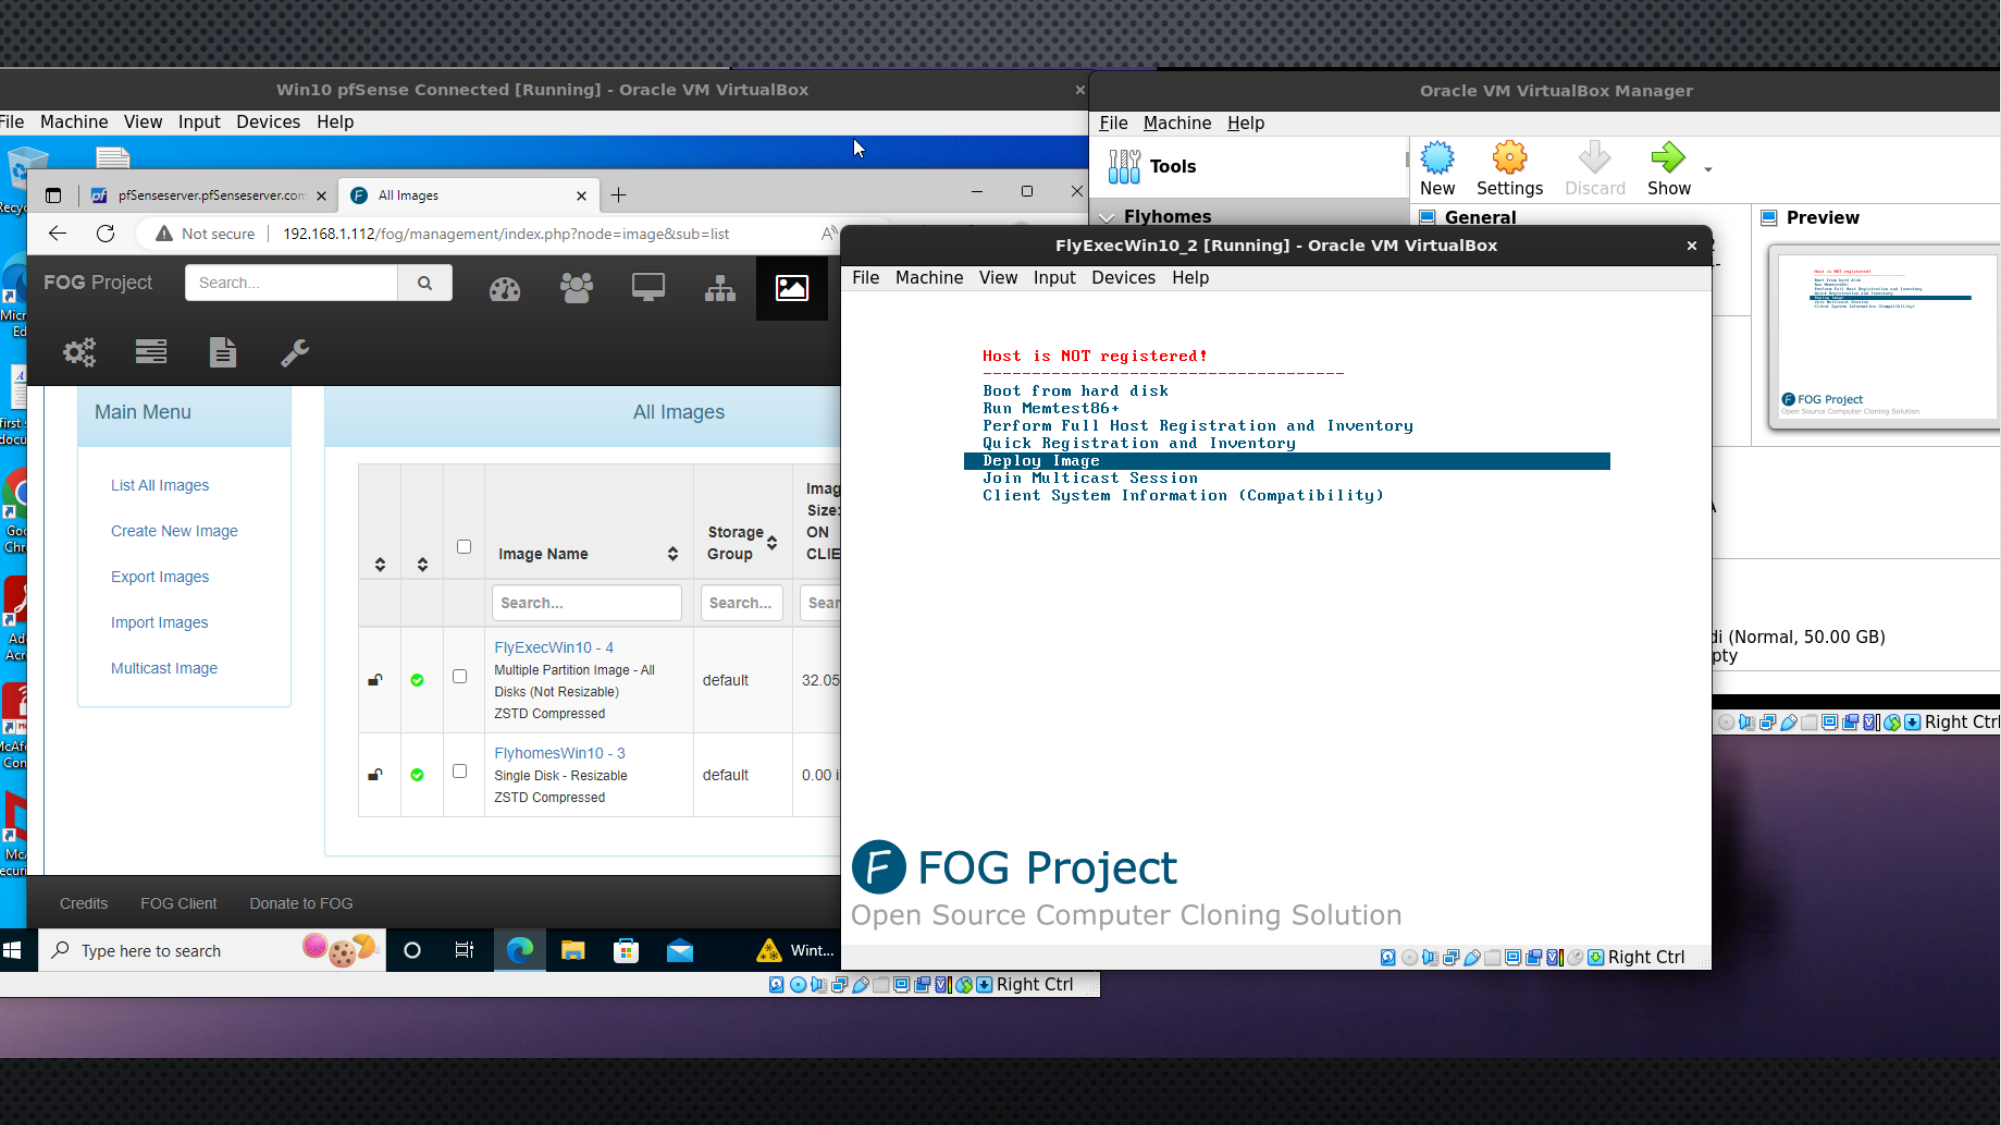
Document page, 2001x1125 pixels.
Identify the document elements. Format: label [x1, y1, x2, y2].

picture [0, 435, 16, 443]
picture [7, 651, 17, 659]
picture [14, 419, 19, 427]
picture [0, 67, 2000, 1058]
picture [0, 869, 8, 874]
picture [0, 203, 13, 211]
picture [0, 310, 18, 319]
picture [6, 850, 20, 858]
picture [0, 742, 7, 750]
picture [0, 419, 10, 427]
